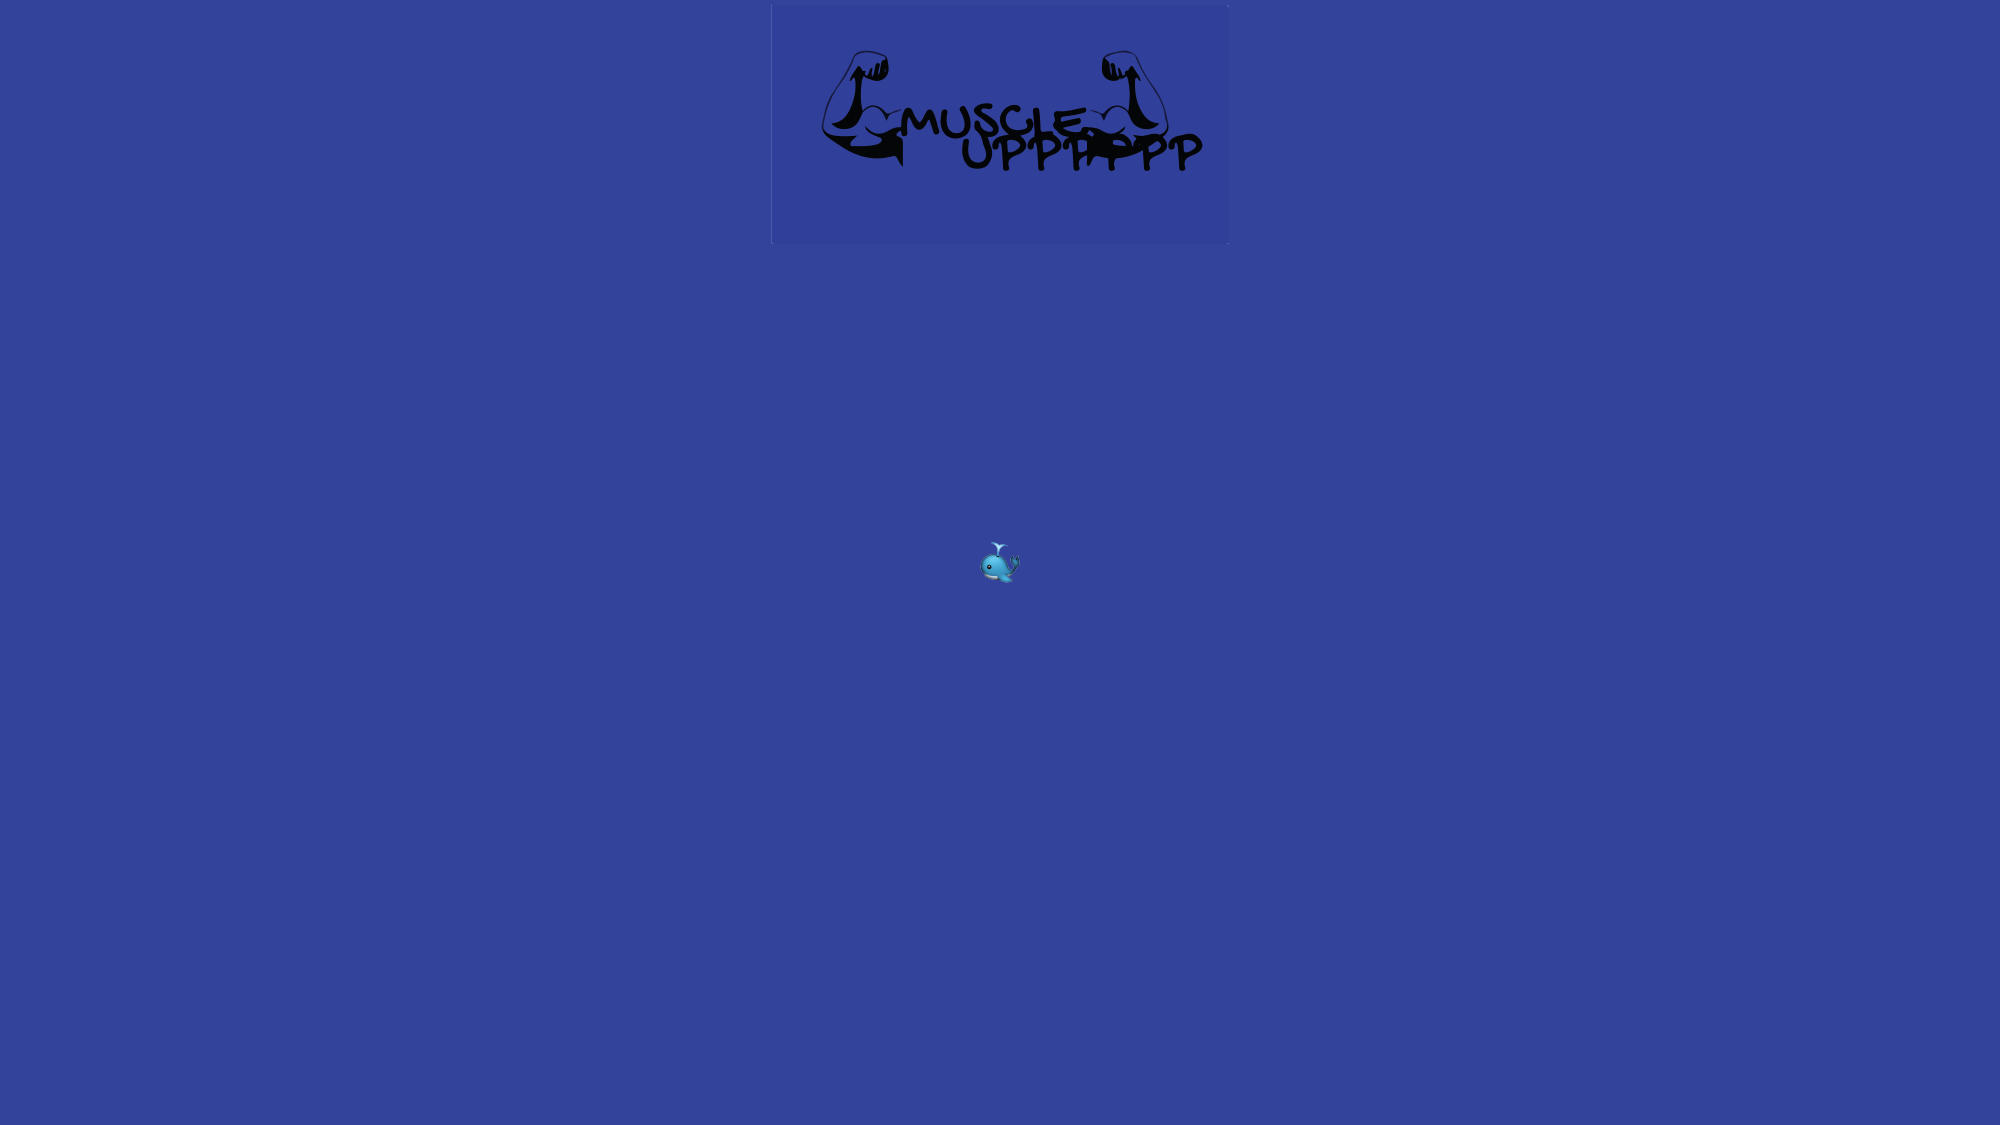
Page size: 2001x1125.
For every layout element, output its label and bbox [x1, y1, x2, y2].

picture [771, 5, 1229, 245]
picture [978, 540, 1022, 585]
